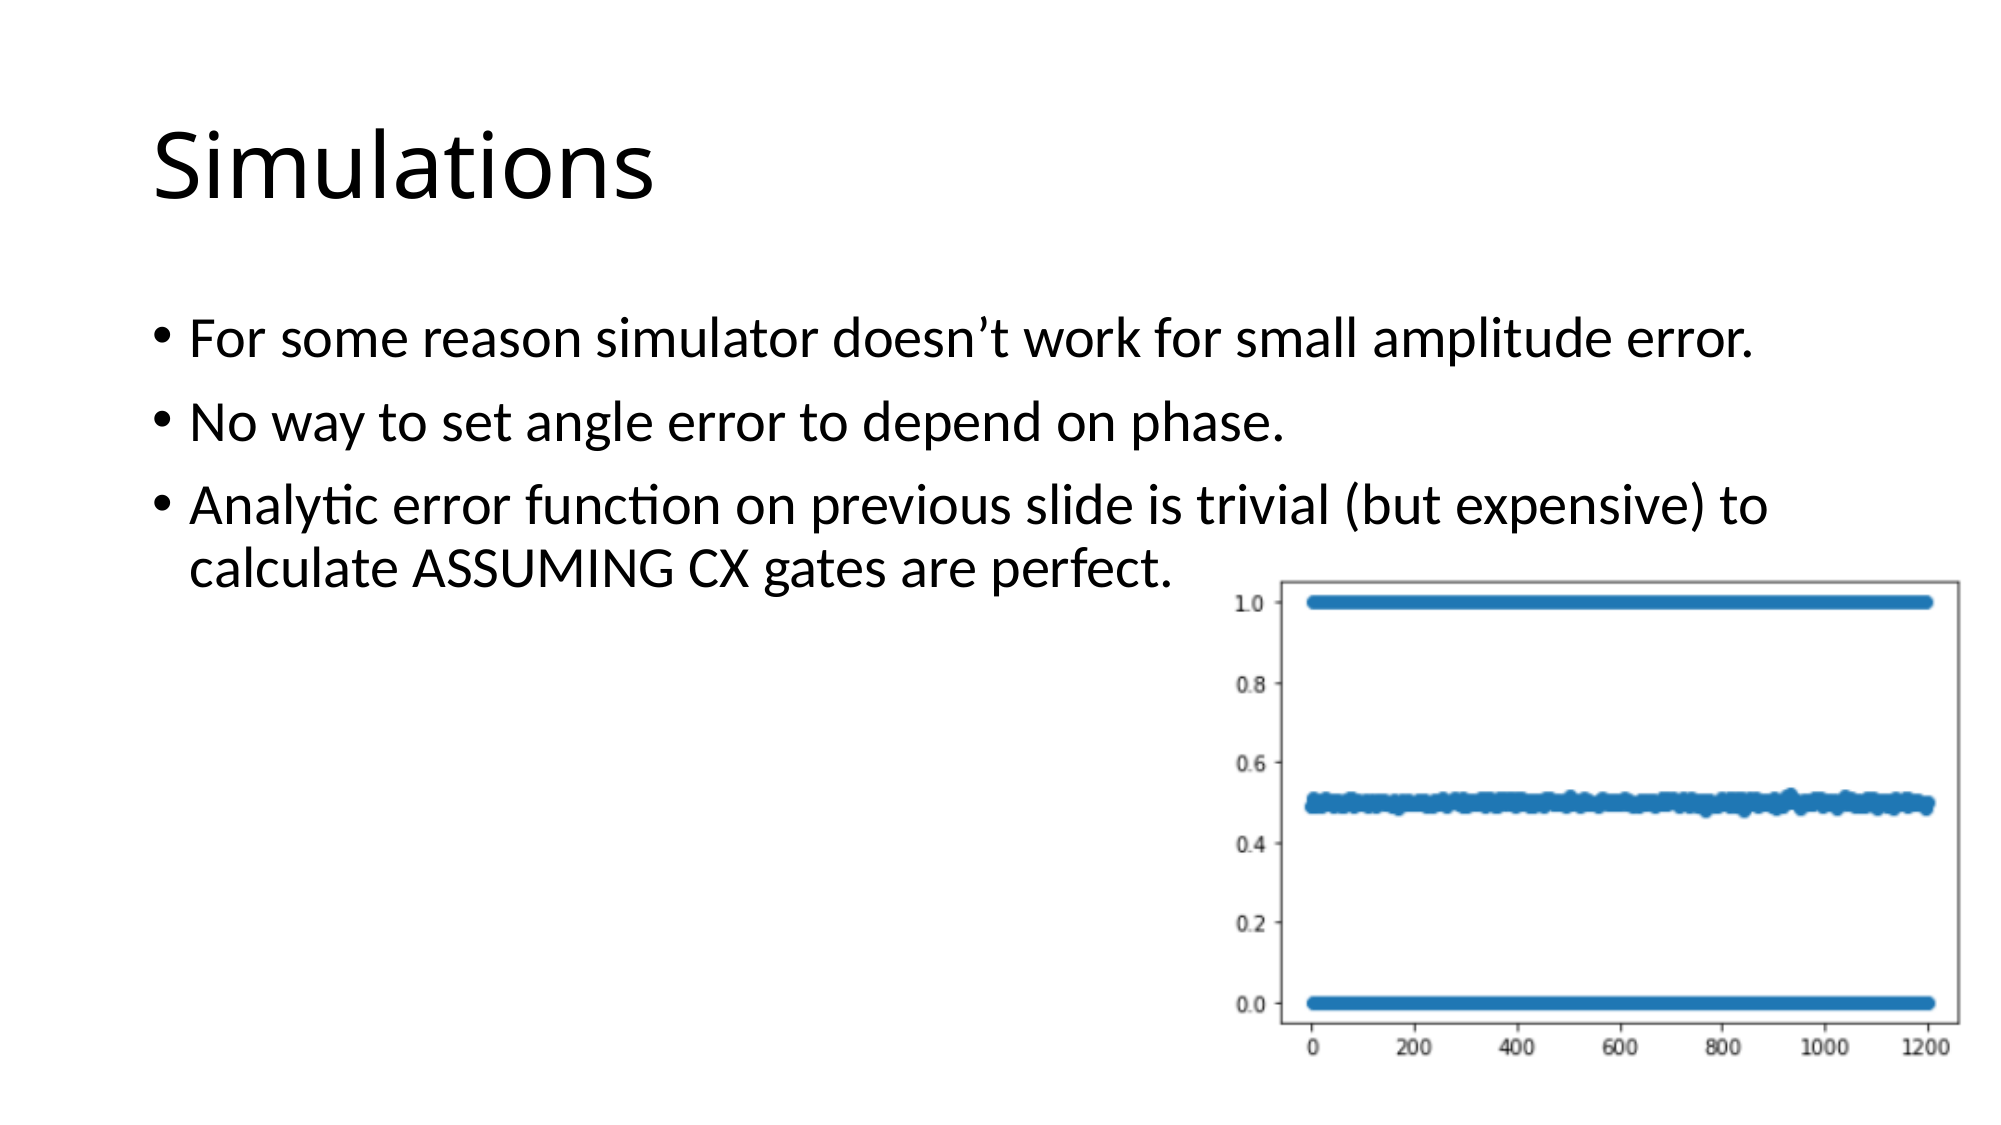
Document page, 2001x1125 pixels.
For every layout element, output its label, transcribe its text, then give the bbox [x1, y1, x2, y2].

list For some reason simulator doesn’t work for small amplitude error. No way to set angle error to depend on phase. Analytic error function on previous slide is trivial (but expensive) to calculate ASSUMING CX gates are perfect. [137, 299, 1863, 1014]
picture [1211, 562, 2000, 1079]
title Simulations [137, 59, 1863, 278]
